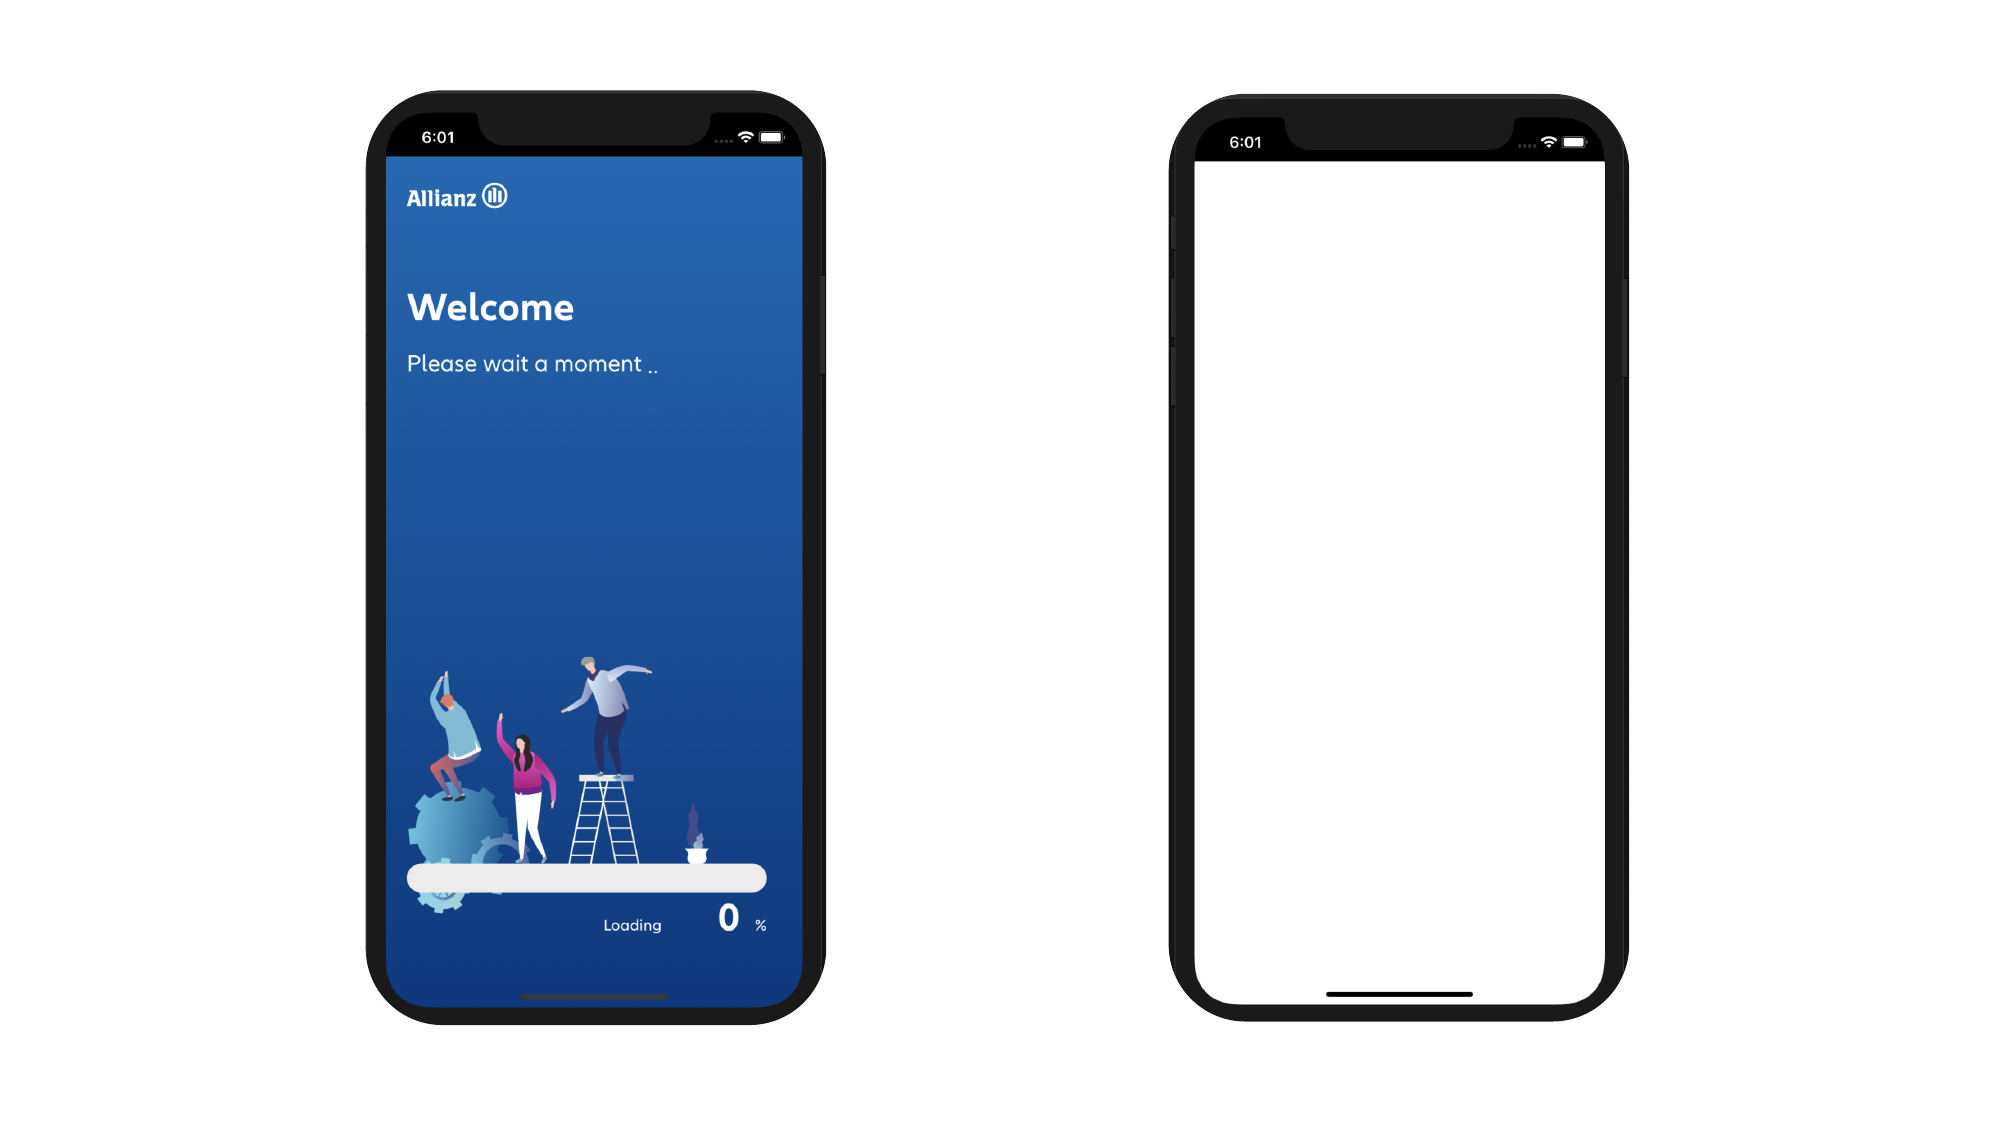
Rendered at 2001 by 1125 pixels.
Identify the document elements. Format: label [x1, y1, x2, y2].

list [365, 90, 827, 1026]
picture [1168, 93, 1630, 1022]
